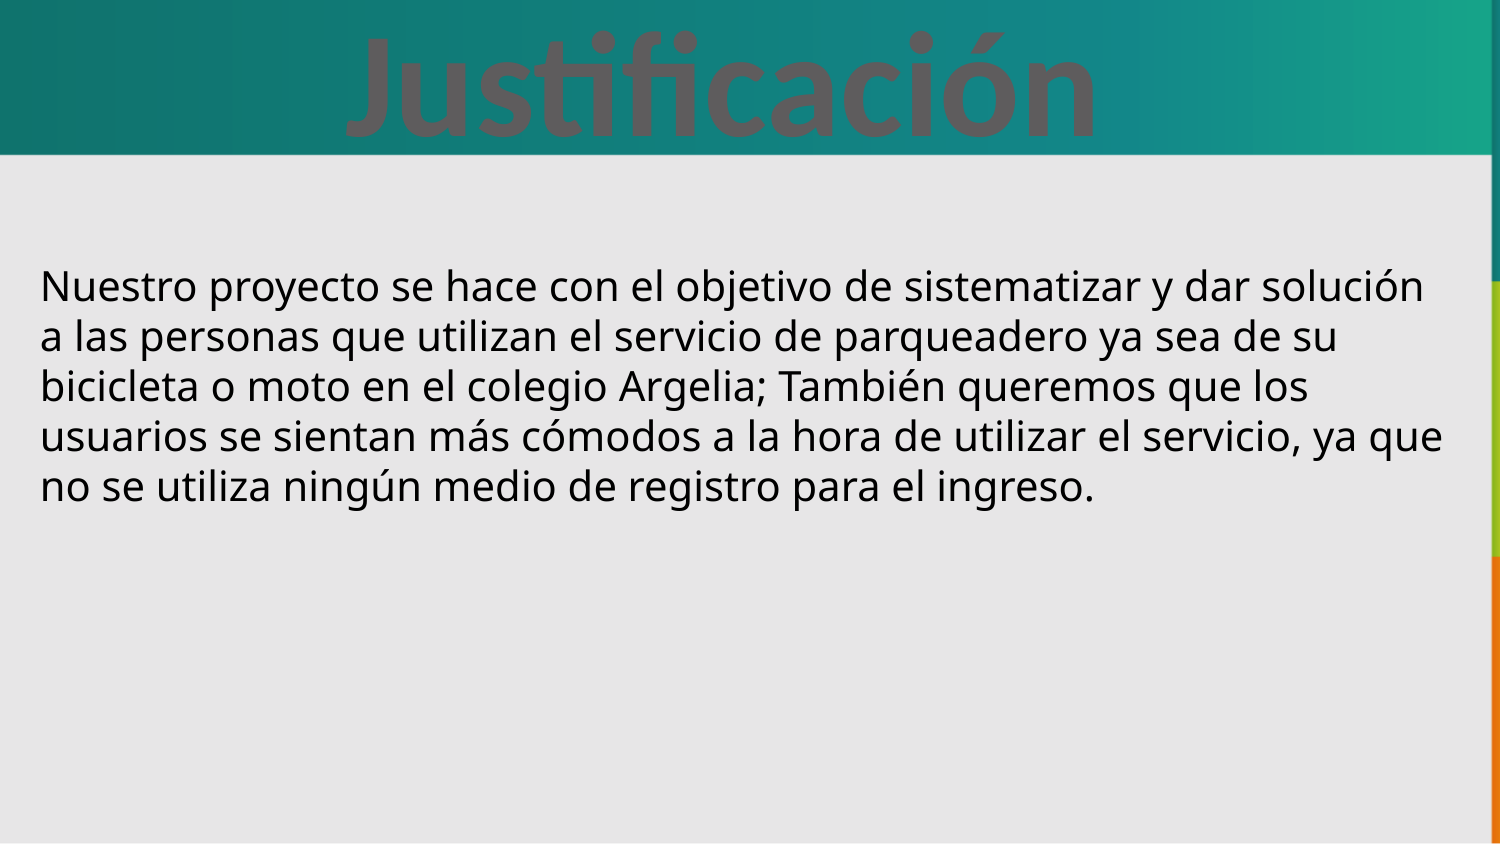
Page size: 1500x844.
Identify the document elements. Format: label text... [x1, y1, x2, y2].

picture [0, 0, 1500, 844]
text_box Justificación [330, 0, 1132, 149]
text_box Nuestro proyecto se hace con el objetivo de sistematizar y dar solución a las personas que utilizan el servicio de parqueadero ya sea de su bicicleta o moto en el colegio Argelia; También queremos que los usuarios se sientan más cómodos a la hora de utilizar el servicio, ya que no se utiliza ningún medio de registro para el ingreso. [25, 202, 1463, 608]
